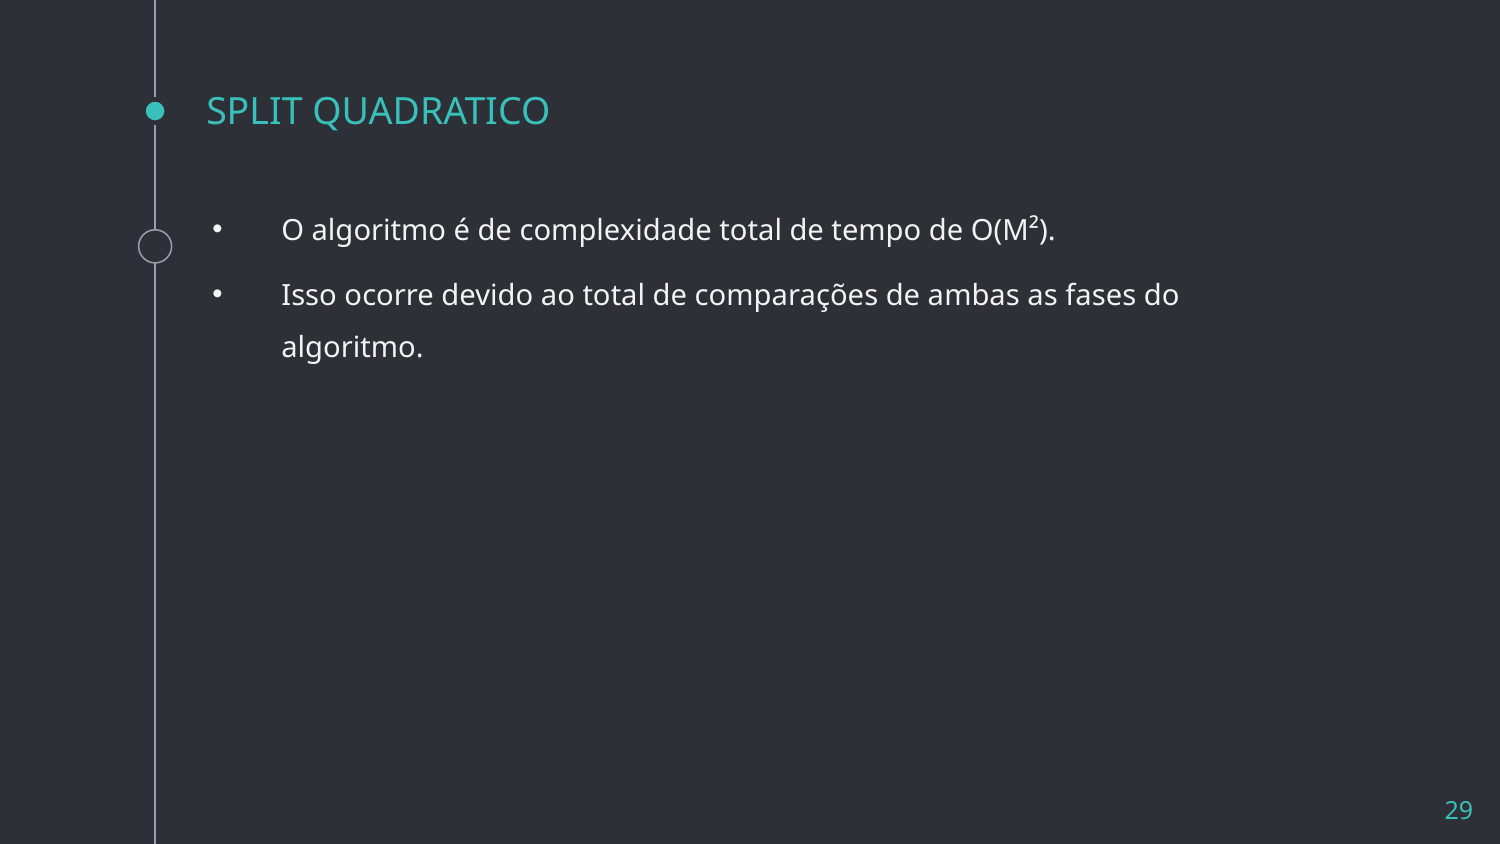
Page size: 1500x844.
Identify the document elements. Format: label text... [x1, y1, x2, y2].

slide_number 29 [1398, 779, 1489, 832]
list O algoritmo é de complexidade total de tempo de O(M²). Isso ocorre devido ao total de comparações de ambas as fases do algoritmo. [191, 178, 1317, 790]
title SPLIT QUADRATICO [191, 90, 1317, 147]
